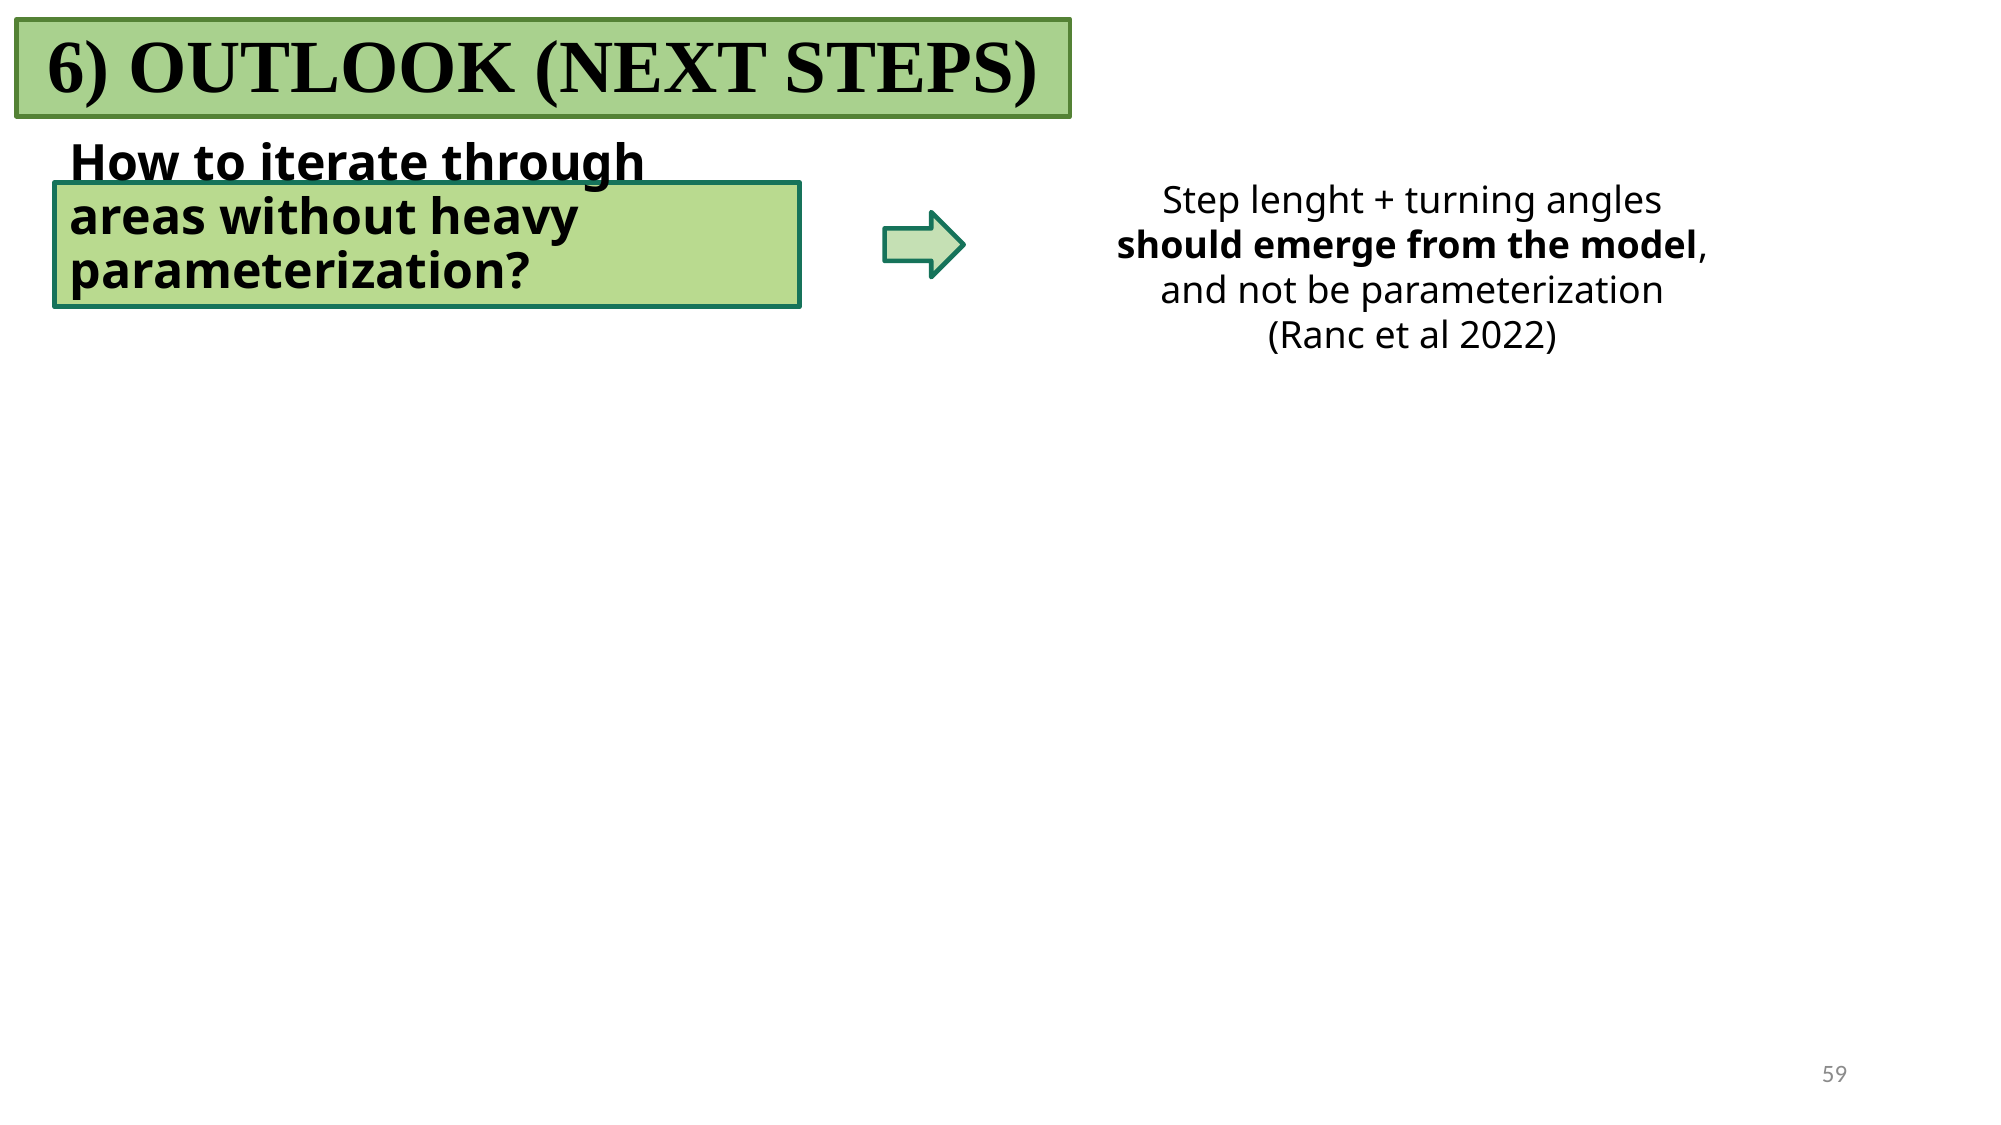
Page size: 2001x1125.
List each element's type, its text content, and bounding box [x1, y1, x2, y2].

text_box [884, 212, 964, 278]
text_box Step lenght + turning angles should emerge from the model, and not be parameterization (Ranc et al 2022) [1095, 168, 1730, 364]
text_box How to iterate through areas without heavy parameterization? [54, 182, 800, 307]
text_box 6) OUTLOOK (NEXT STEPS) [16, 19, 1070, 117]
slide_number 59 [1412, 1042, 1863, 1103]
